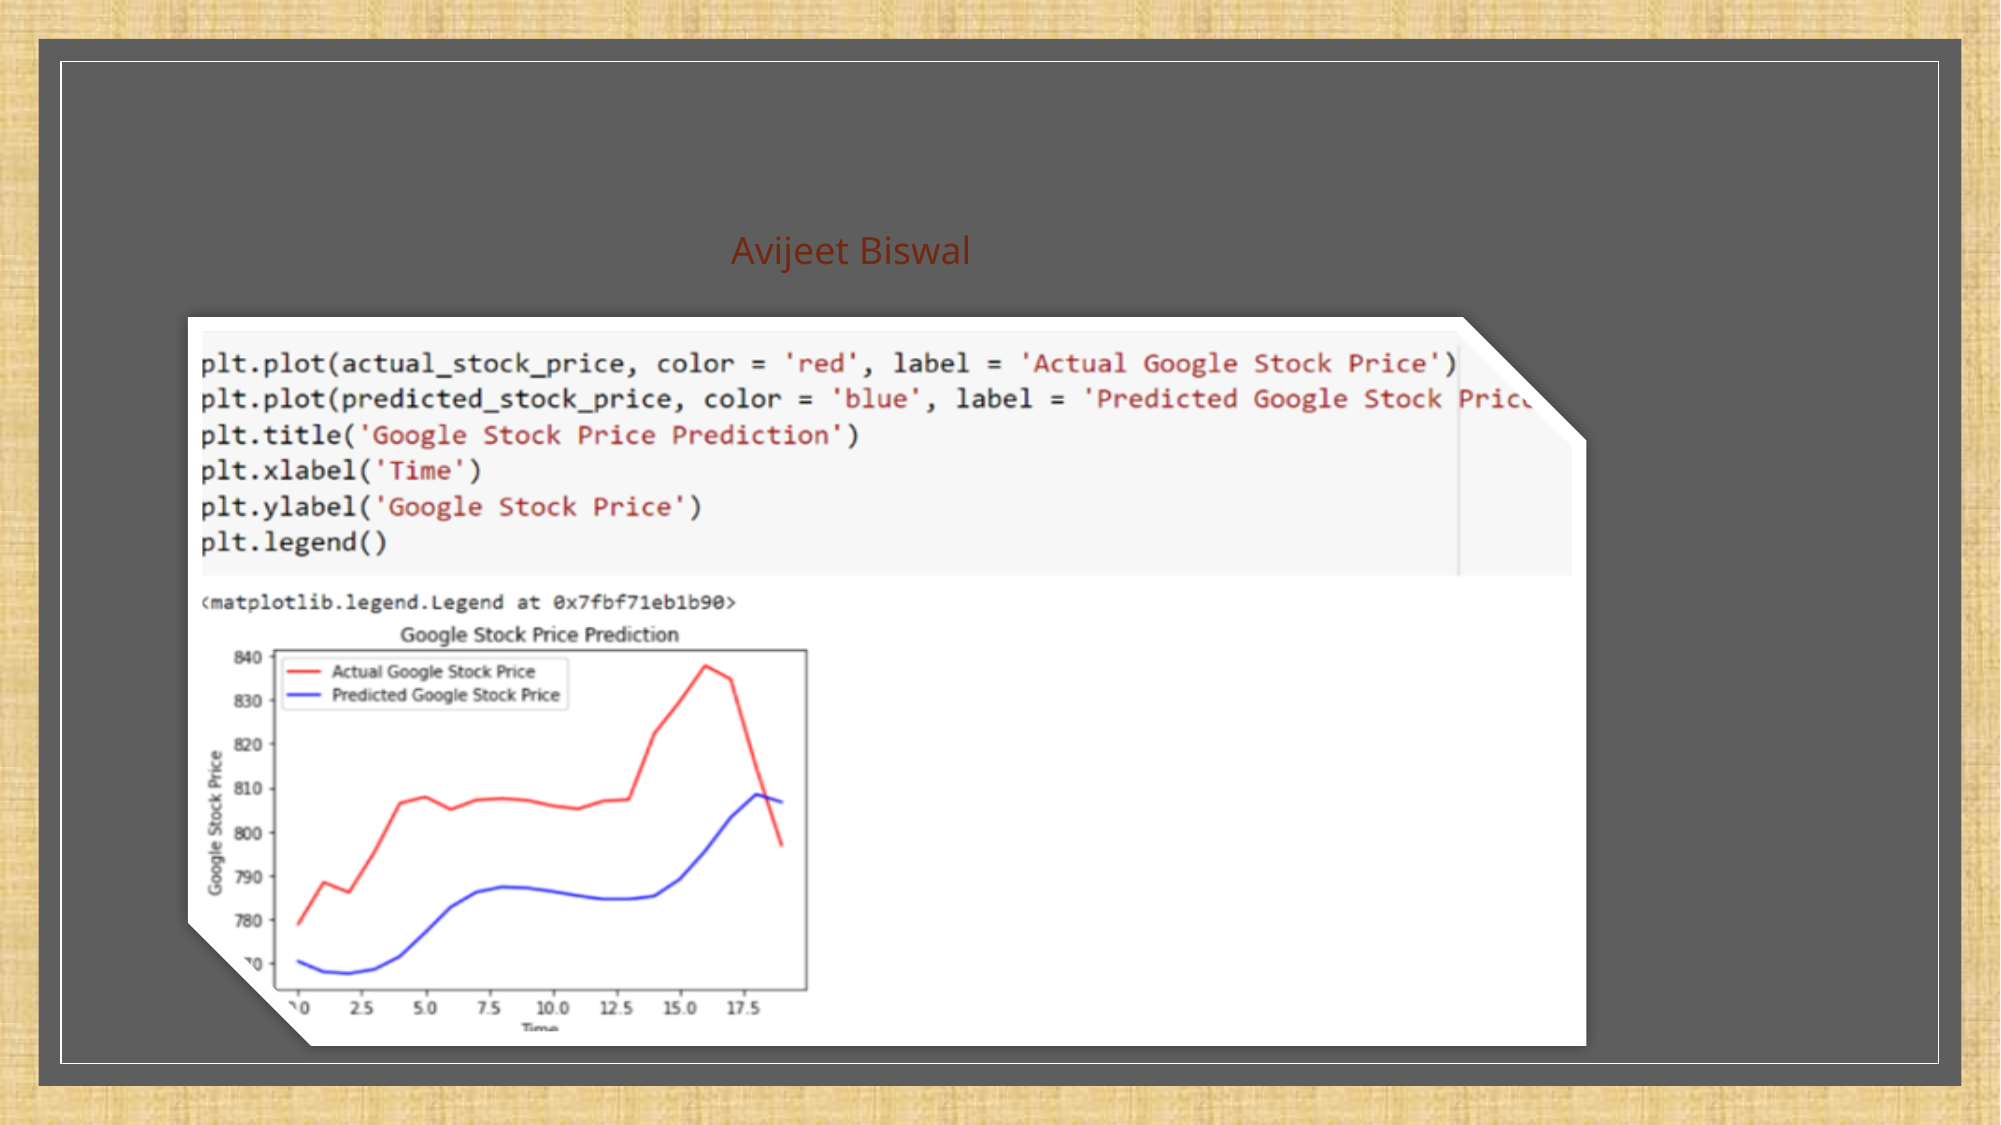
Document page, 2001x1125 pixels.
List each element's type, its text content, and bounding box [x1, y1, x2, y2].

picture [0, 0, 2001, 1125]
text_box Avijeet Biswal [716, 219, 1717, 280]
